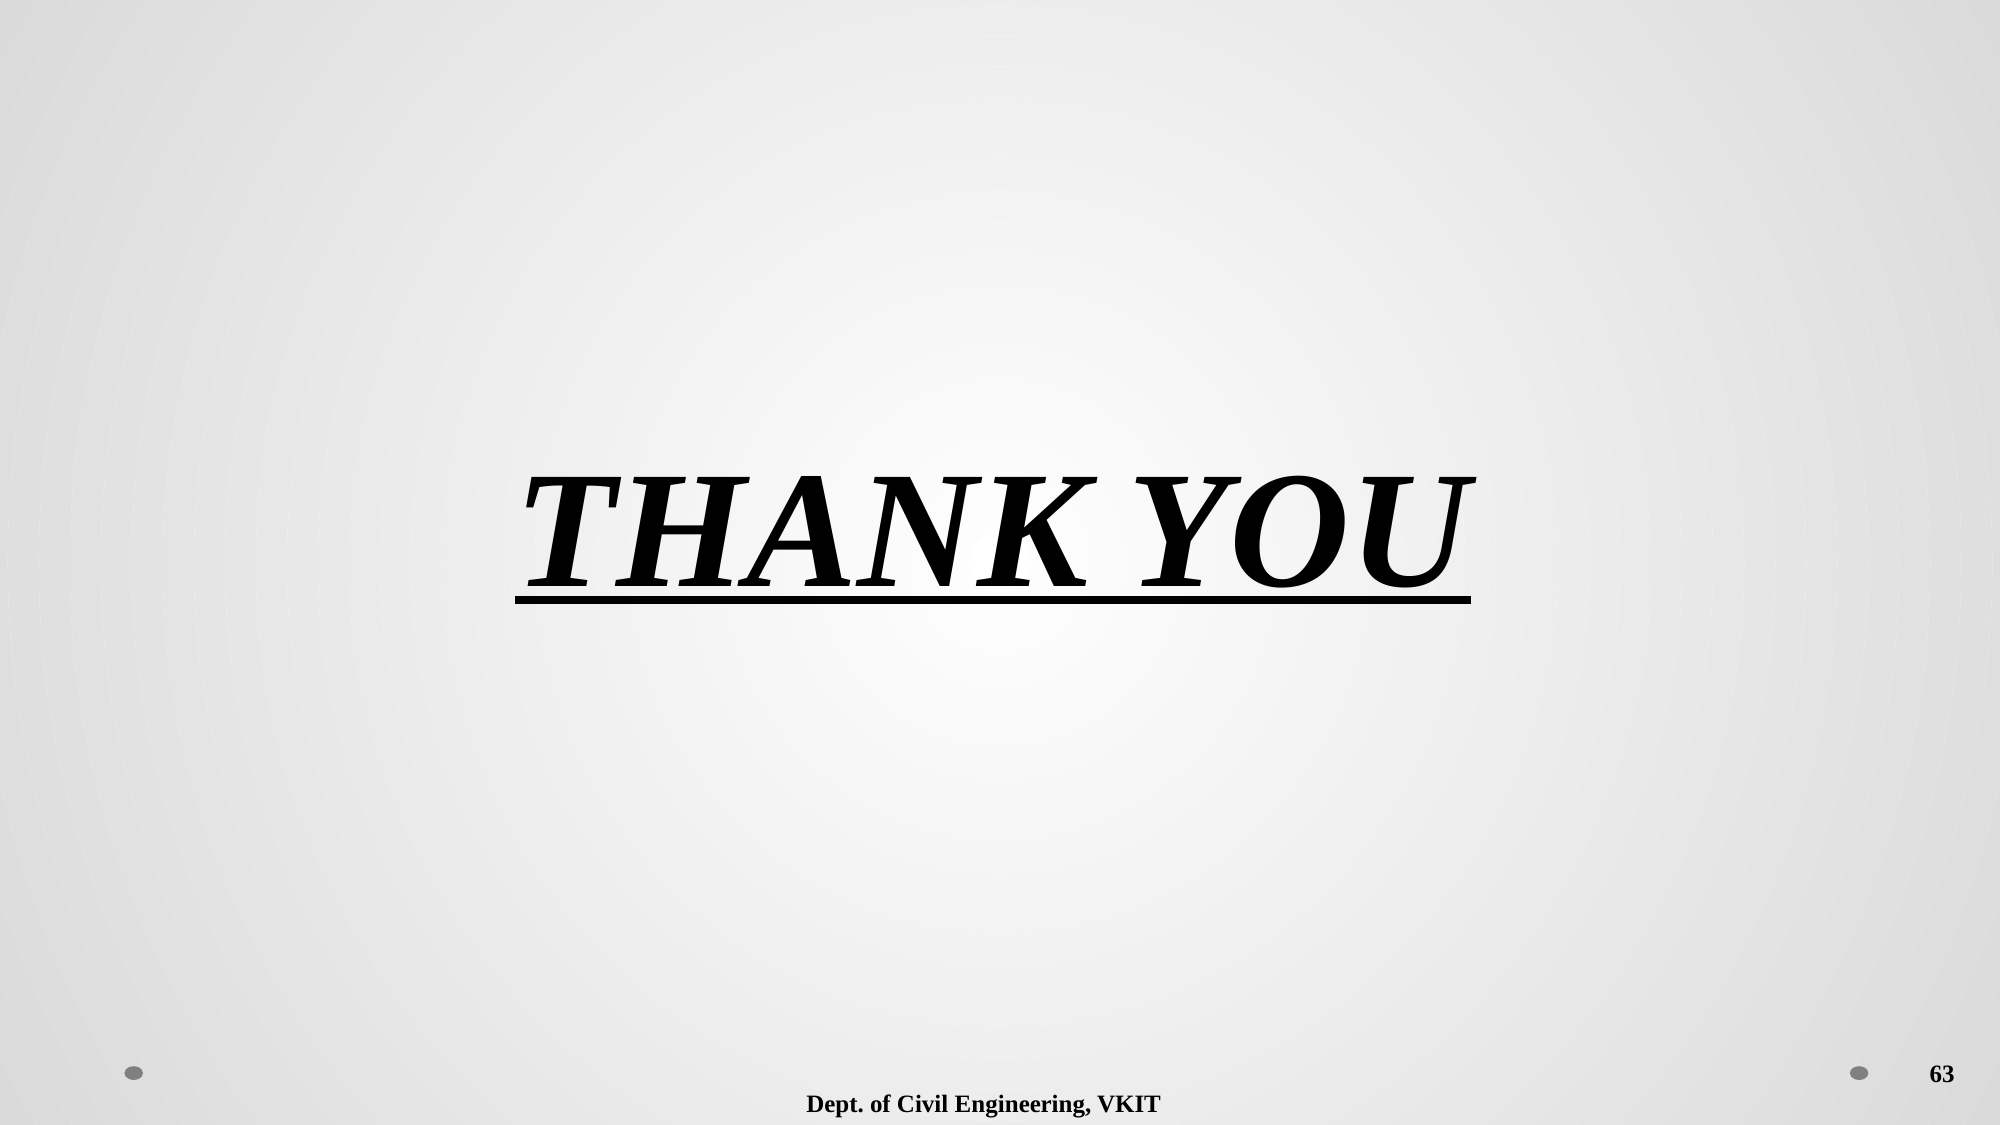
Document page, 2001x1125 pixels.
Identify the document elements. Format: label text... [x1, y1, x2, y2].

text_box THANK YOU [498, 412, 1488, 627]
slide_number 63 [1895, 1042, 1992, 1103]
footer Dept. of Civil Engineering, VKIT [799, 1072, 1422, 1125]
